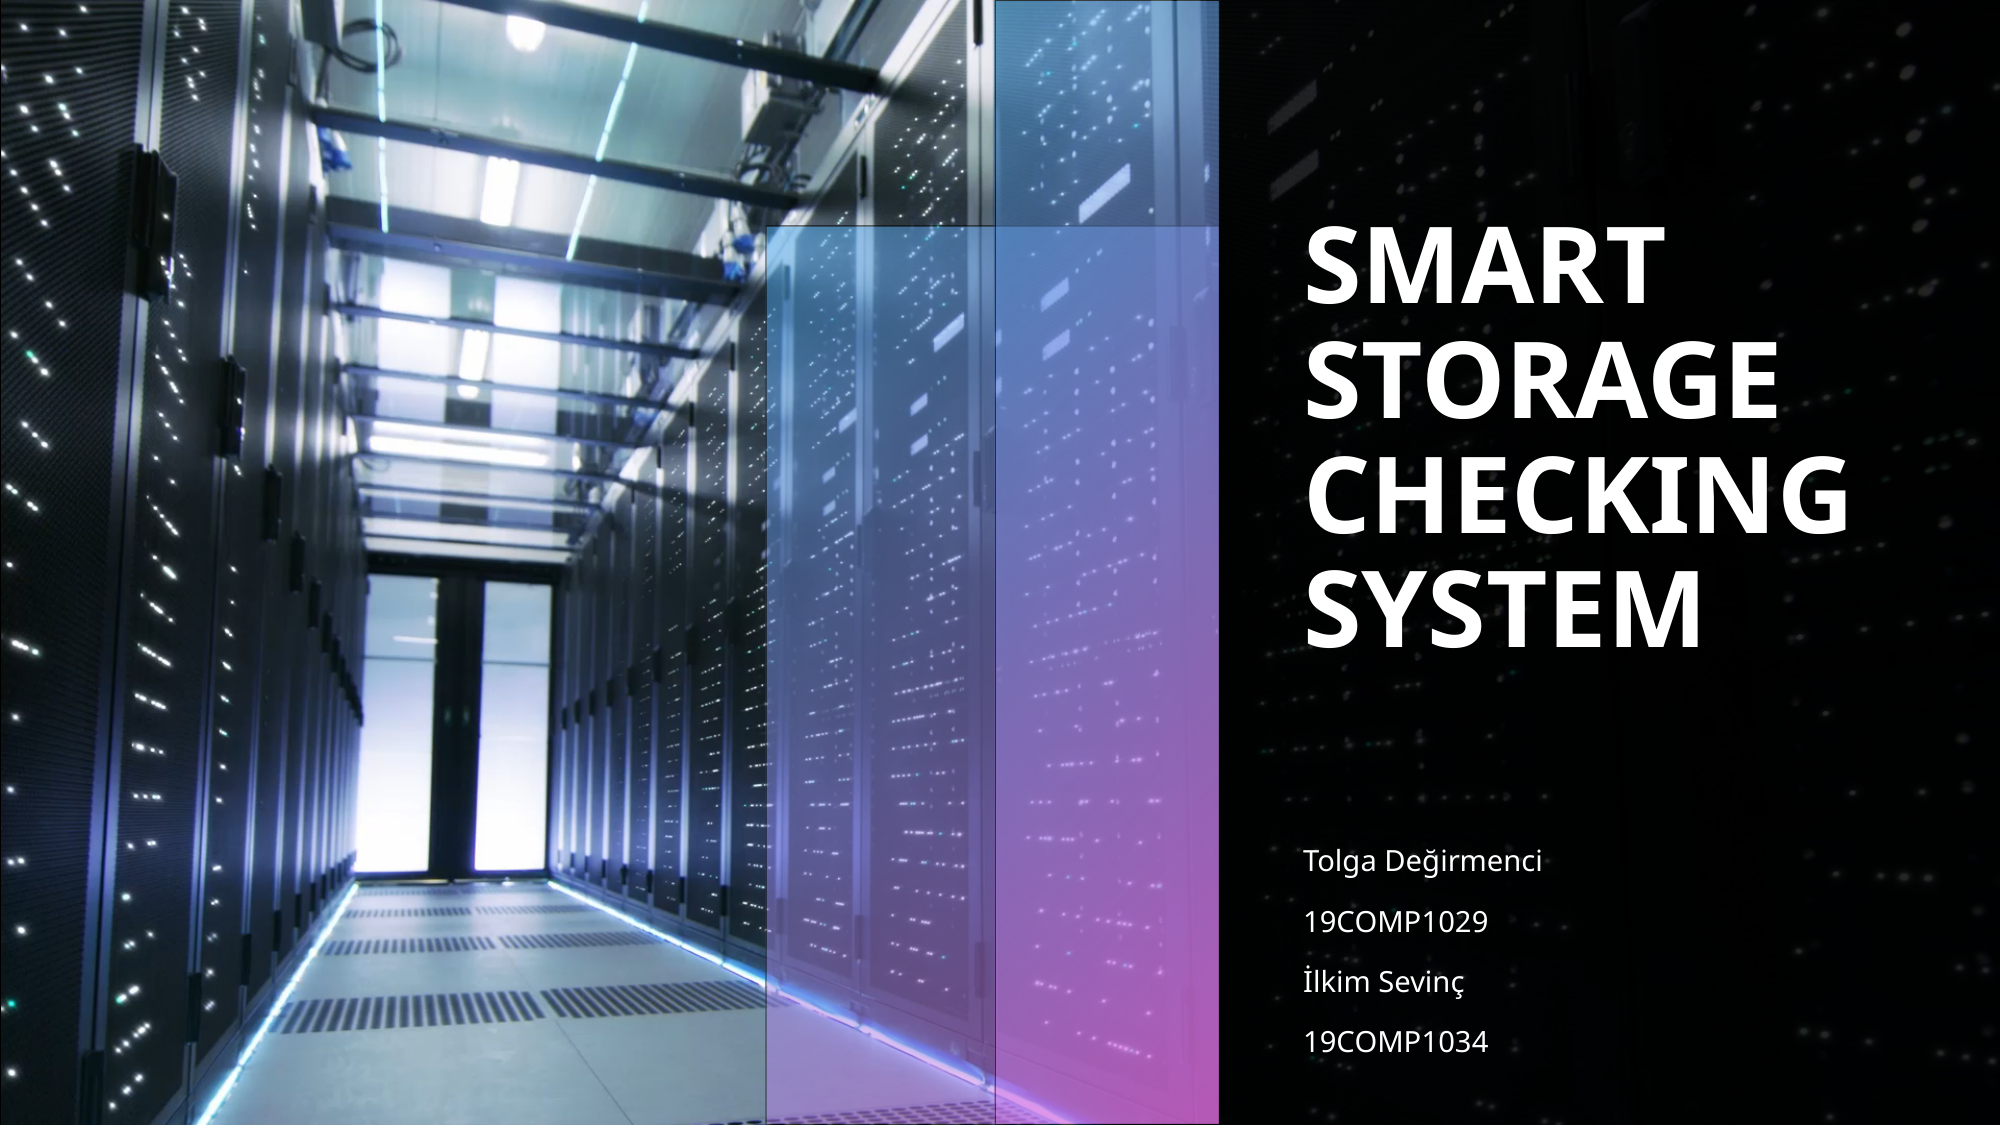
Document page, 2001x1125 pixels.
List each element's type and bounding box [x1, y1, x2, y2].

text_box [0, 0, 2000, 1125]
